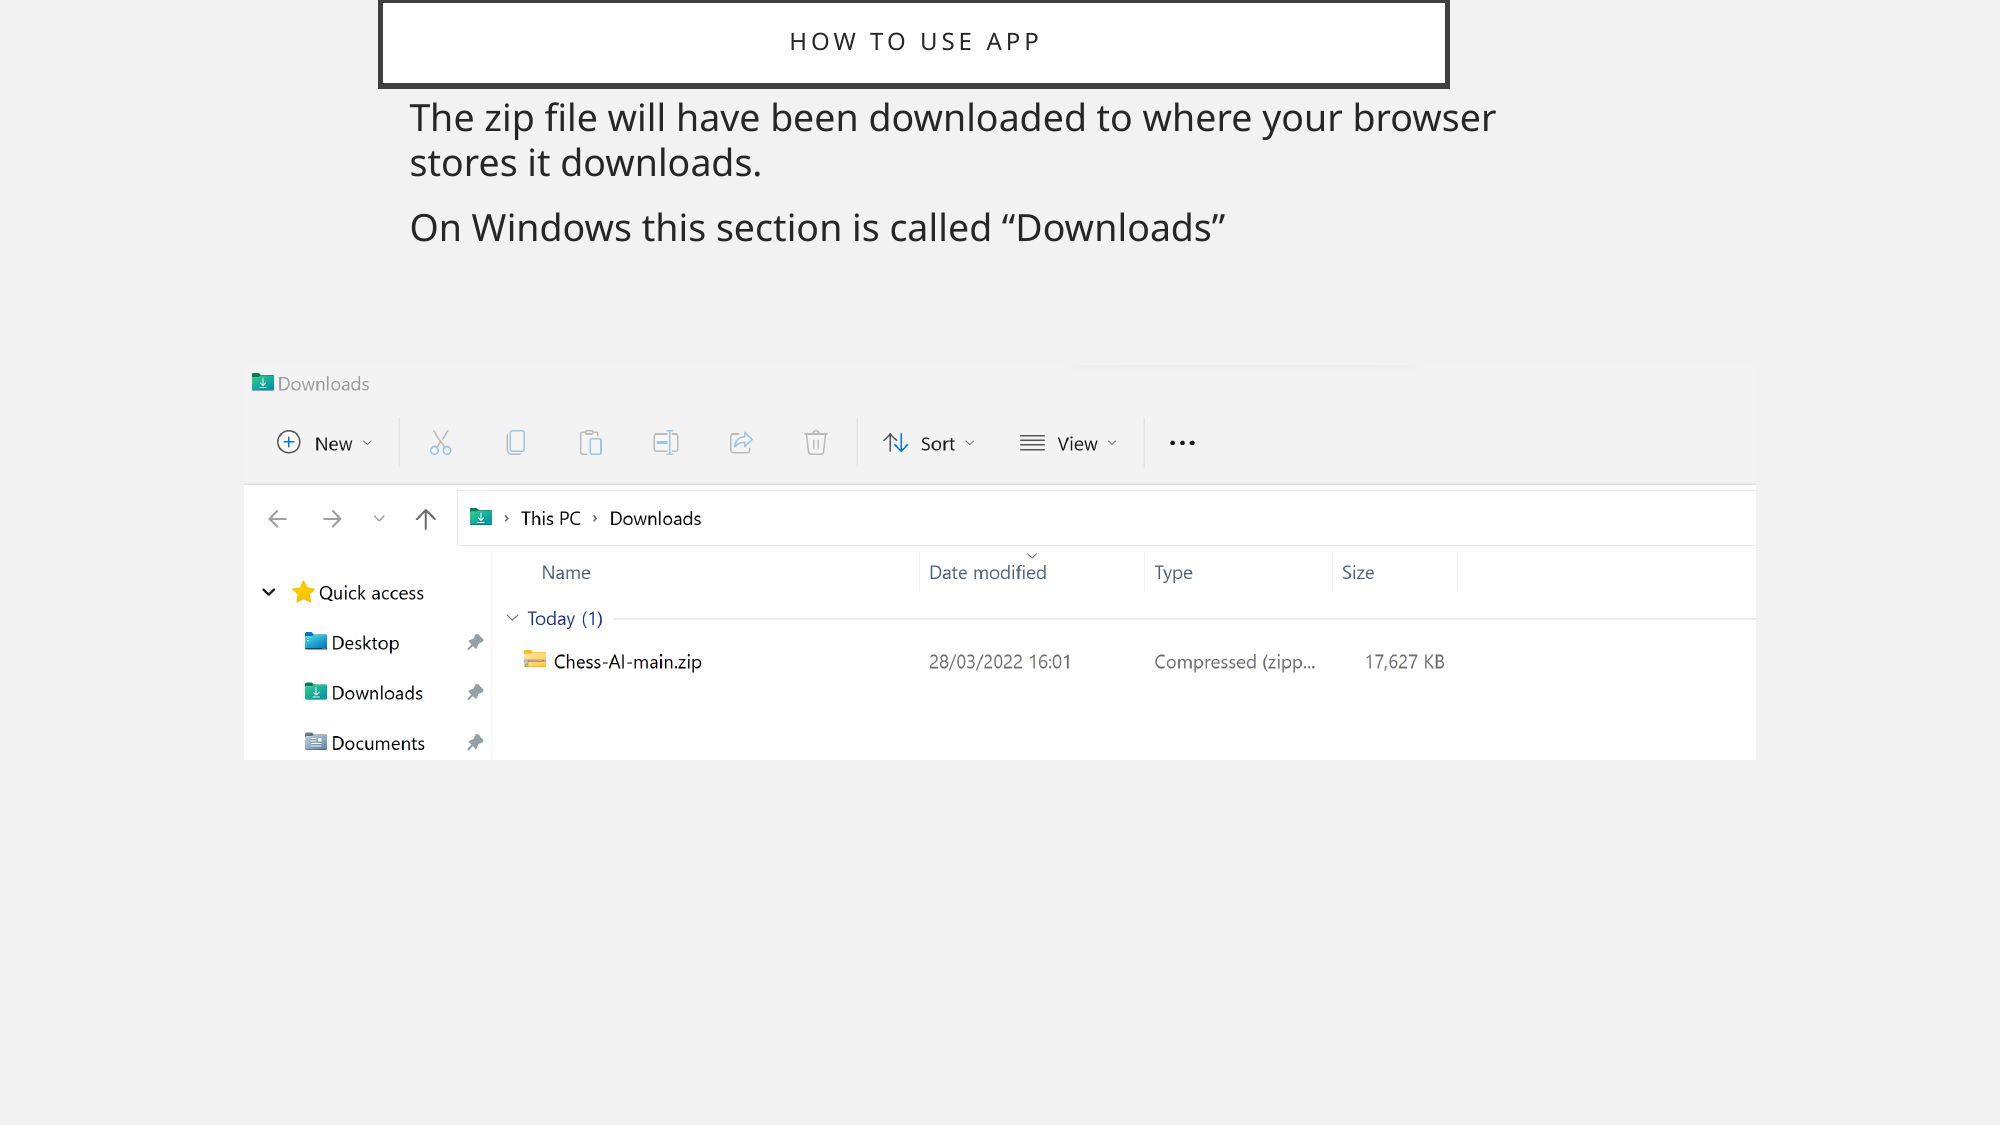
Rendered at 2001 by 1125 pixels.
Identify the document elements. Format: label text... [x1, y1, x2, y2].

picture [244, 365, 1756, 760]
list The zip file will have been downloaded to where your browser stores it downloads. On Windows this section is called “Downloads” [394, 85, 1629, 332]
title How to Use App [378, 0, 1450, 89]
